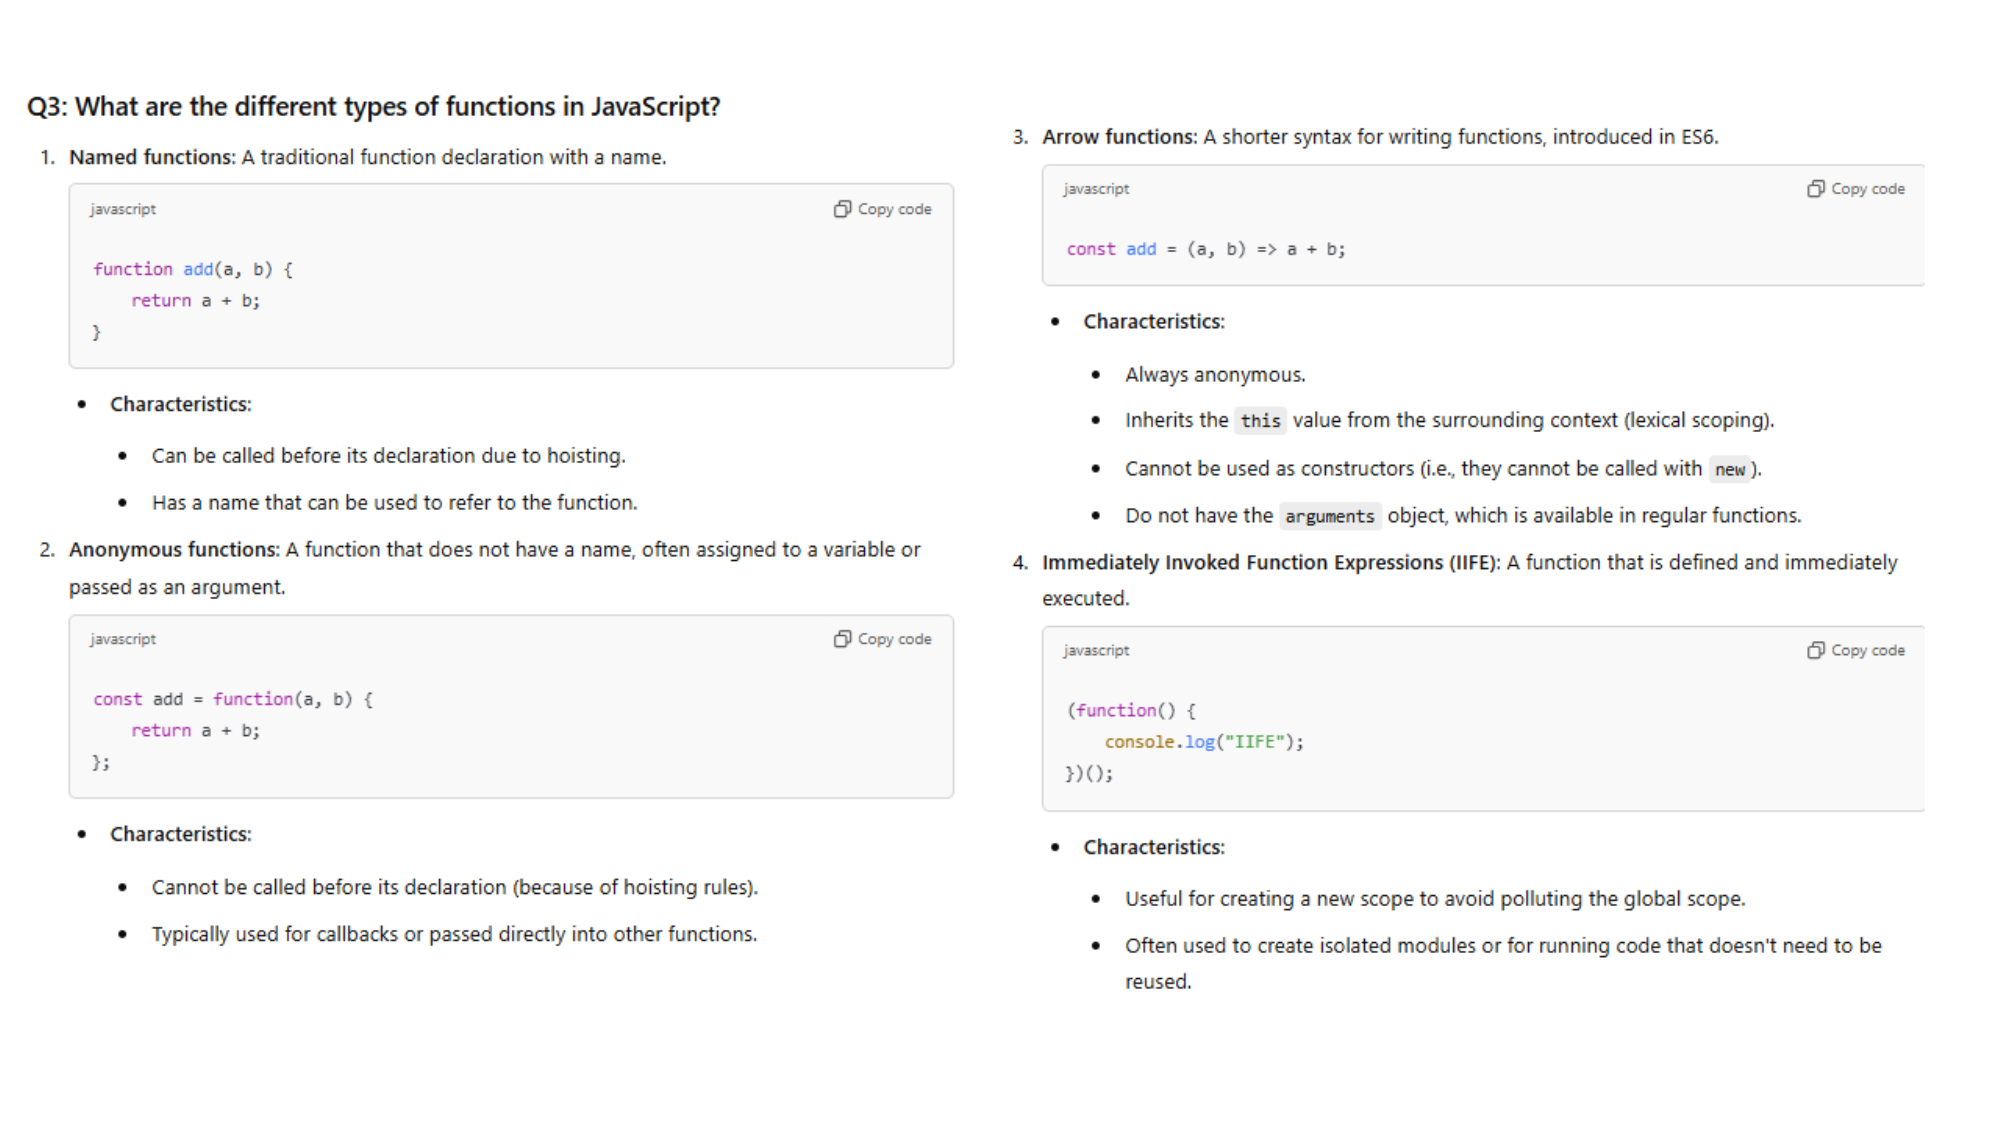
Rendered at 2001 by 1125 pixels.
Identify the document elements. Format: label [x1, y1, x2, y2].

picture [0, 80, 1925, 1014]
